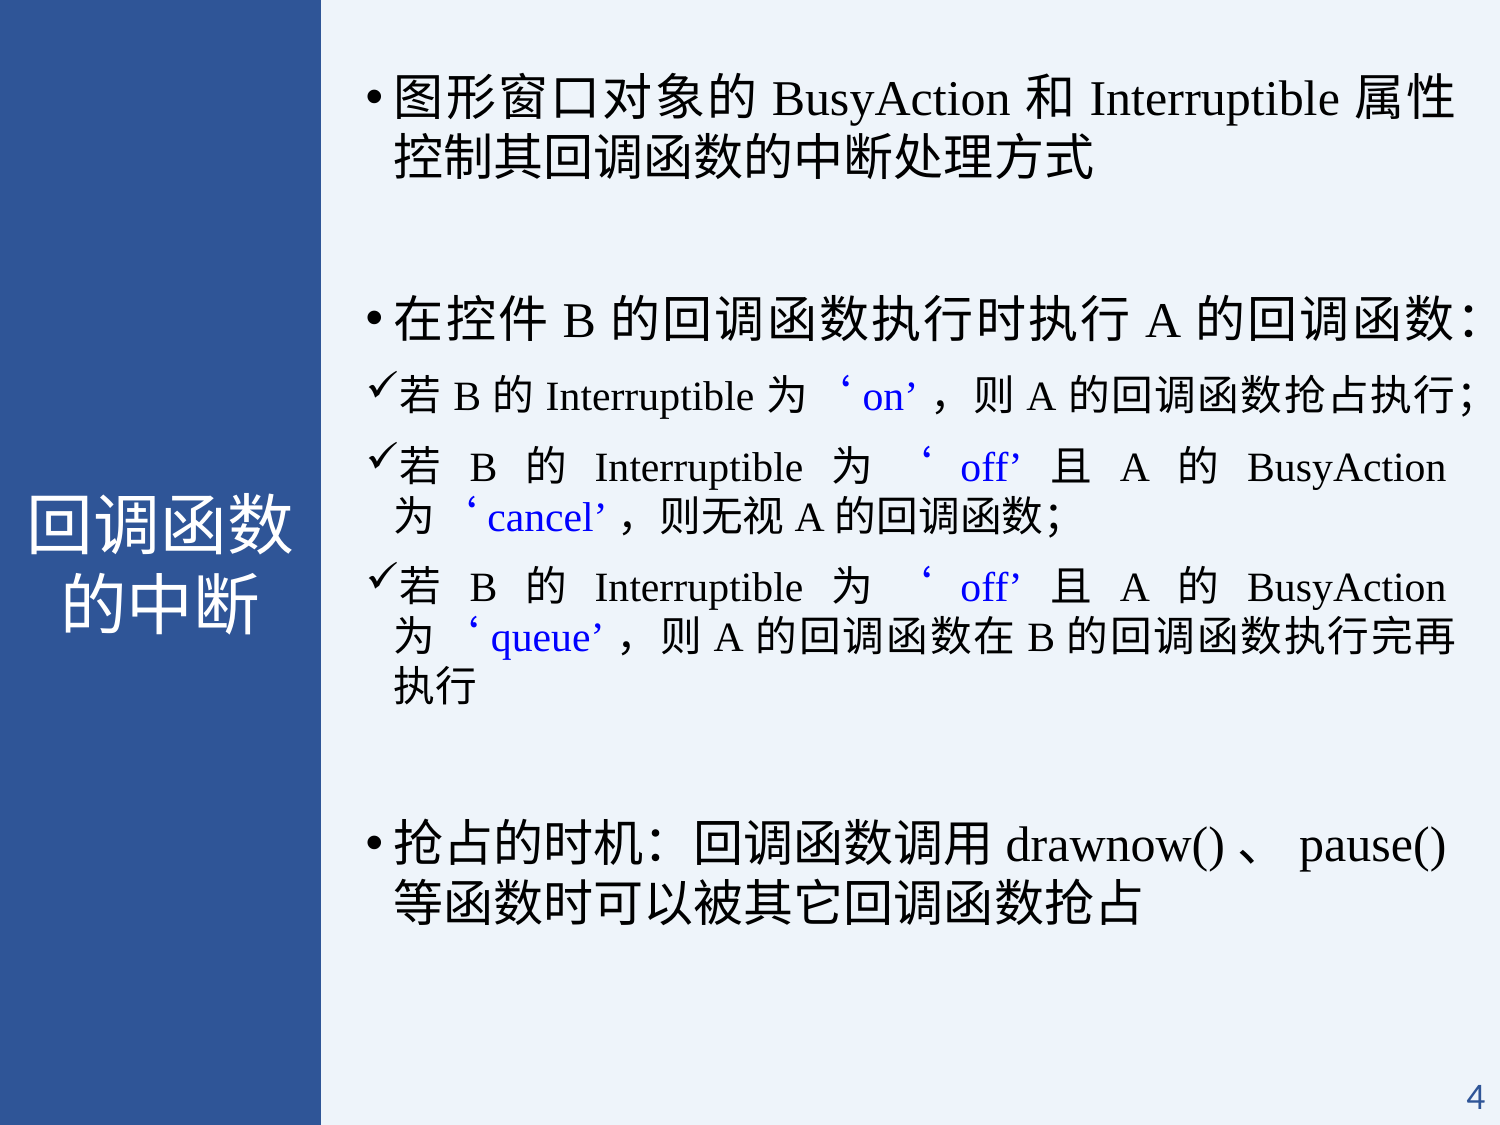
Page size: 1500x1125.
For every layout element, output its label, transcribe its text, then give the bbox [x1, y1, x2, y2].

list 图形窗口对象的BusyAction和Interruptible属性控制其回调函数的中断处理方式 在控件B的回调函数执行时执行A的回调函数： 若B的Interruptible为‘on’，则A的回调函数抢占执行； 若B的Interruptible为‘off’且A的BusyAction为‘cancel’，则无视A的回调函数； 若B的Interruptible为‘off’且A的BusyAction为‘queue’，则A的回调函数在B的回调函数执行完再执行 抢占的时机：回调函数调用drawnow()、pause()等函数时可以被其它回调函数抢占 [350, 58, 1472, 1053]
list 回调函数 的中断 [7, 164, 314, 961]
